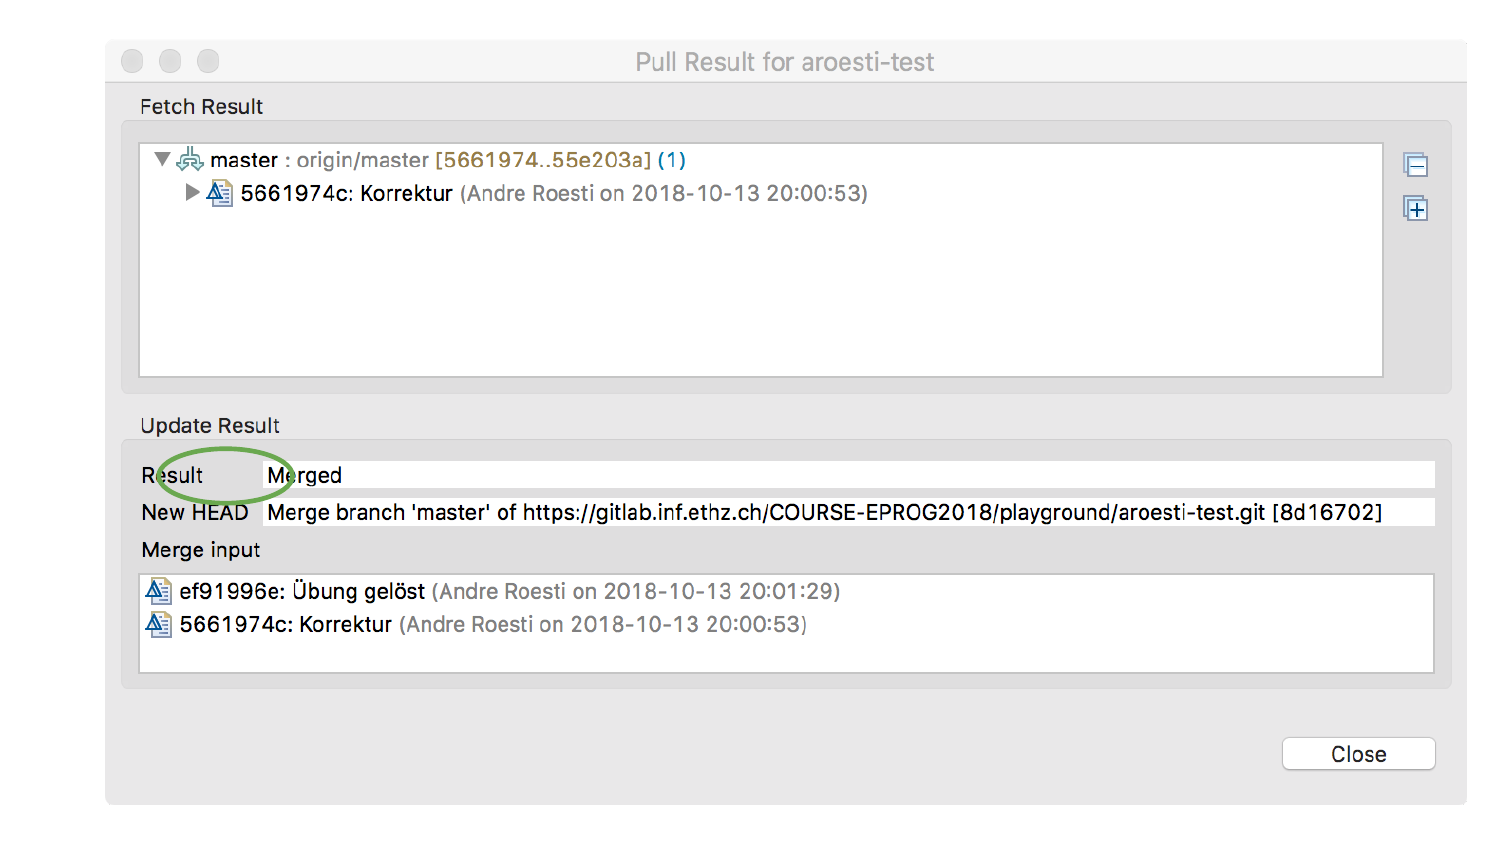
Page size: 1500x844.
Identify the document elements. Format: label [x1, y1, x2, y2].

picture [104, 39, 1468, 805]
